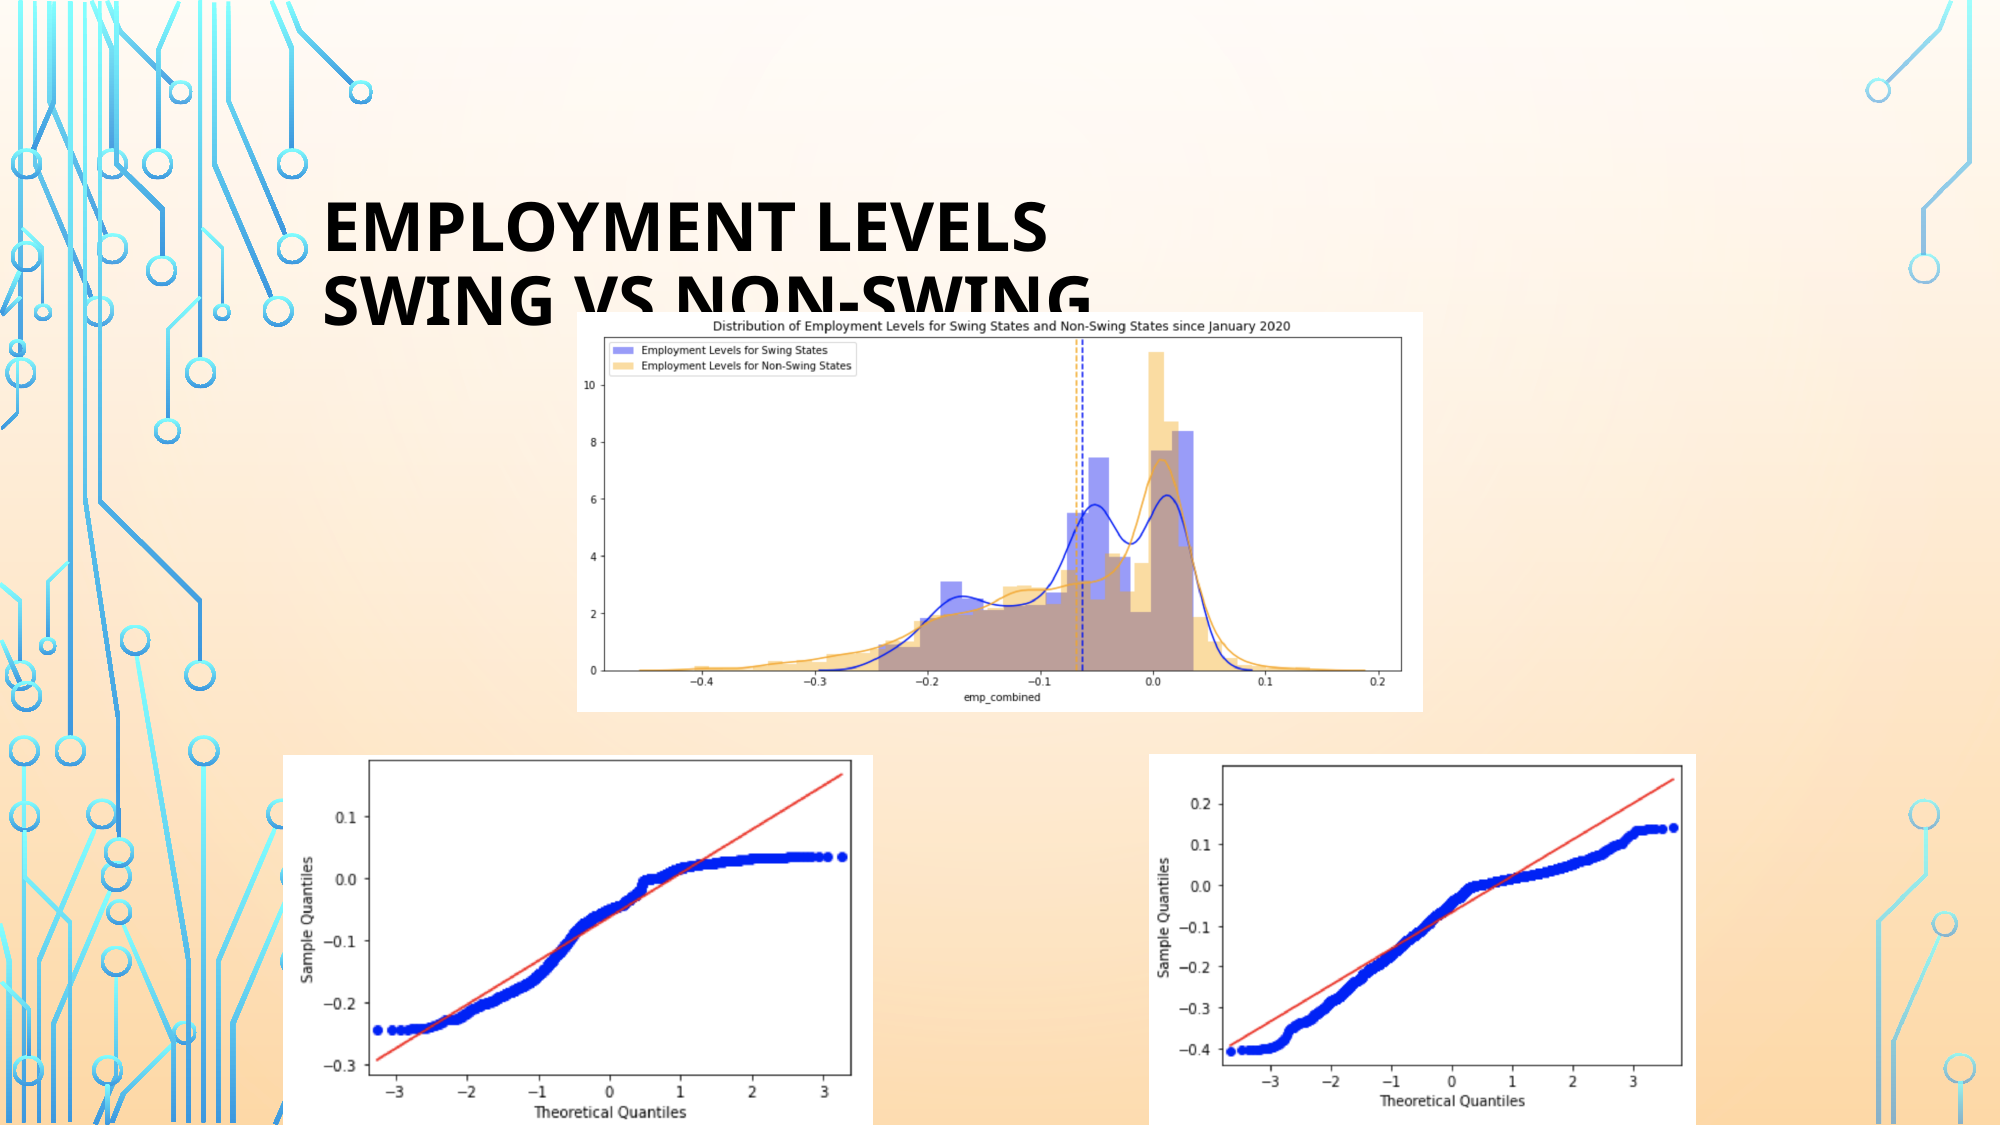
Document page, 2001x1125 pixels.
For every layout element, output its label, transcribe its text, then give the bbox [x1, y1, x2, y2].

picture [282, 755, 873, 1125]
picture [577, 312, 1423, 712]
title Employment levels swing vs non-swing [307, 184, 1750, 576]
picture [1149, 754, 1696, 1125]
